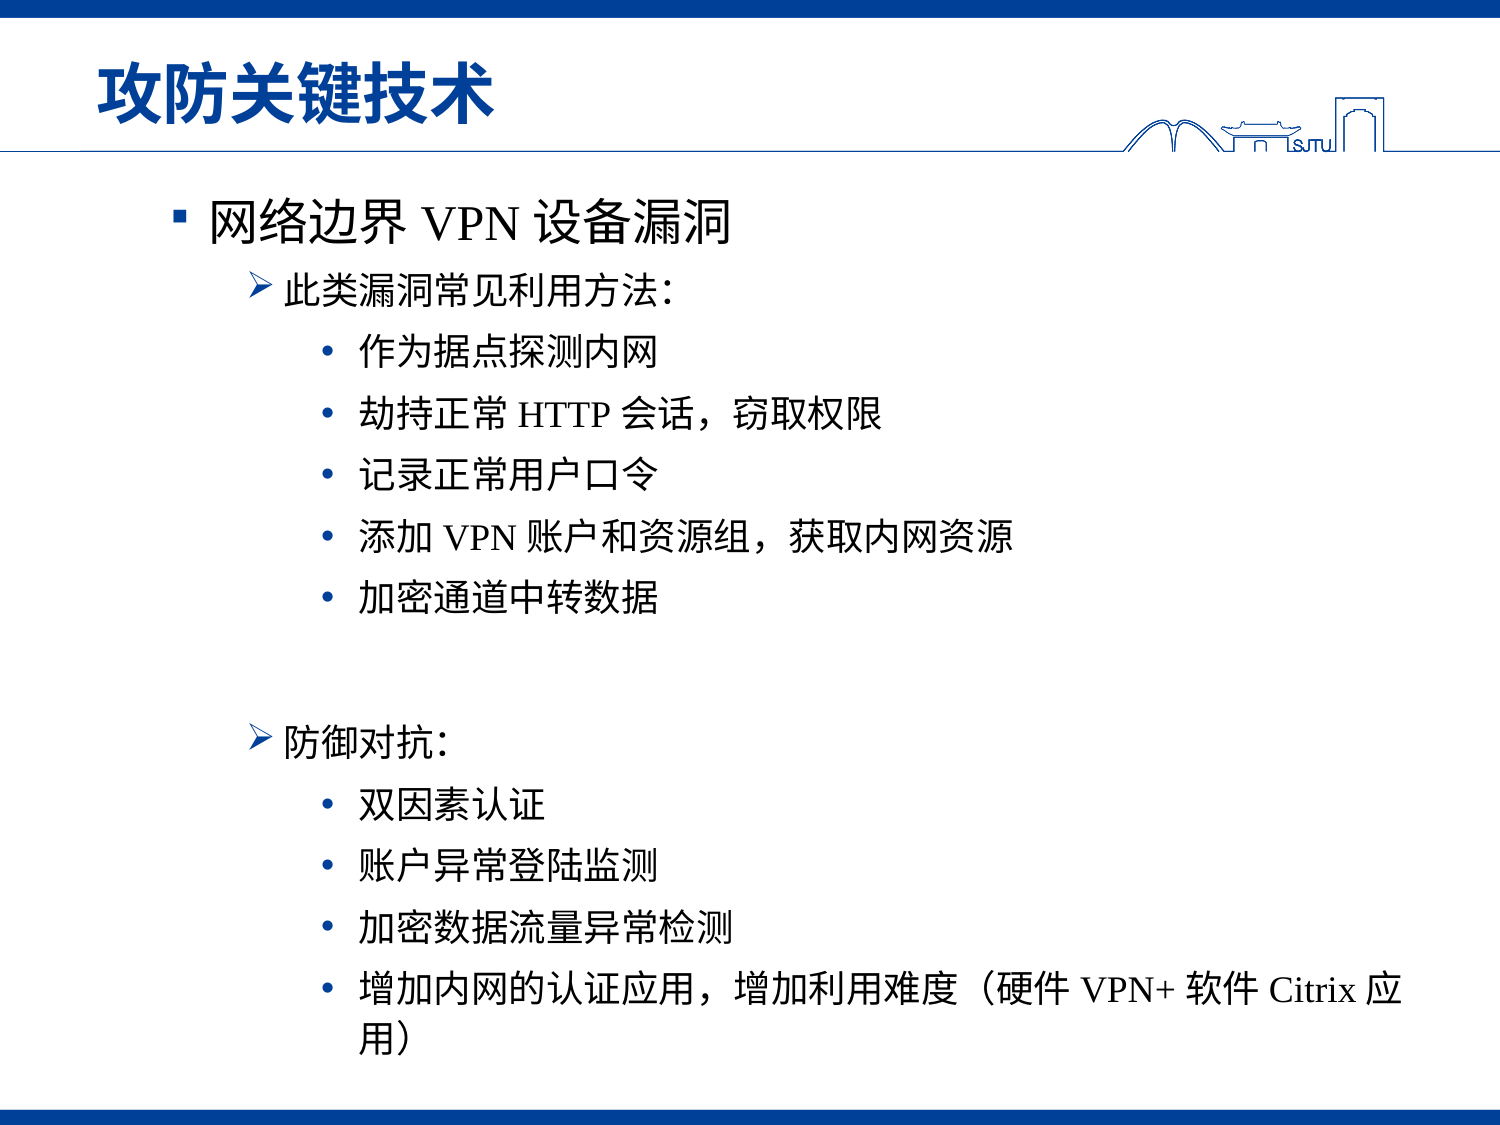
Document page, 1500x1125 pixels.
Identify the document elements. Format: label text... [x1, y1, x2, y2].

title 攻防关键技术 [81, 50, 1455, 145]
list 网络边界VPN设备漏洞 此类漏洞常见利用方法： 作为据点探测内网 劫持正常HTTP会话，窃取权限 记录正常用户口令 添加VPN账户和资源组，获取内网资源 加密通道中转数据 防御对抗： 双因素认证 账户异常登陆监测 加密数据流量异常检测 增加内网的认证应用，增加利用难度（硬件VPN+软件Citrix应用） [81, 176, 1455, 1084]
